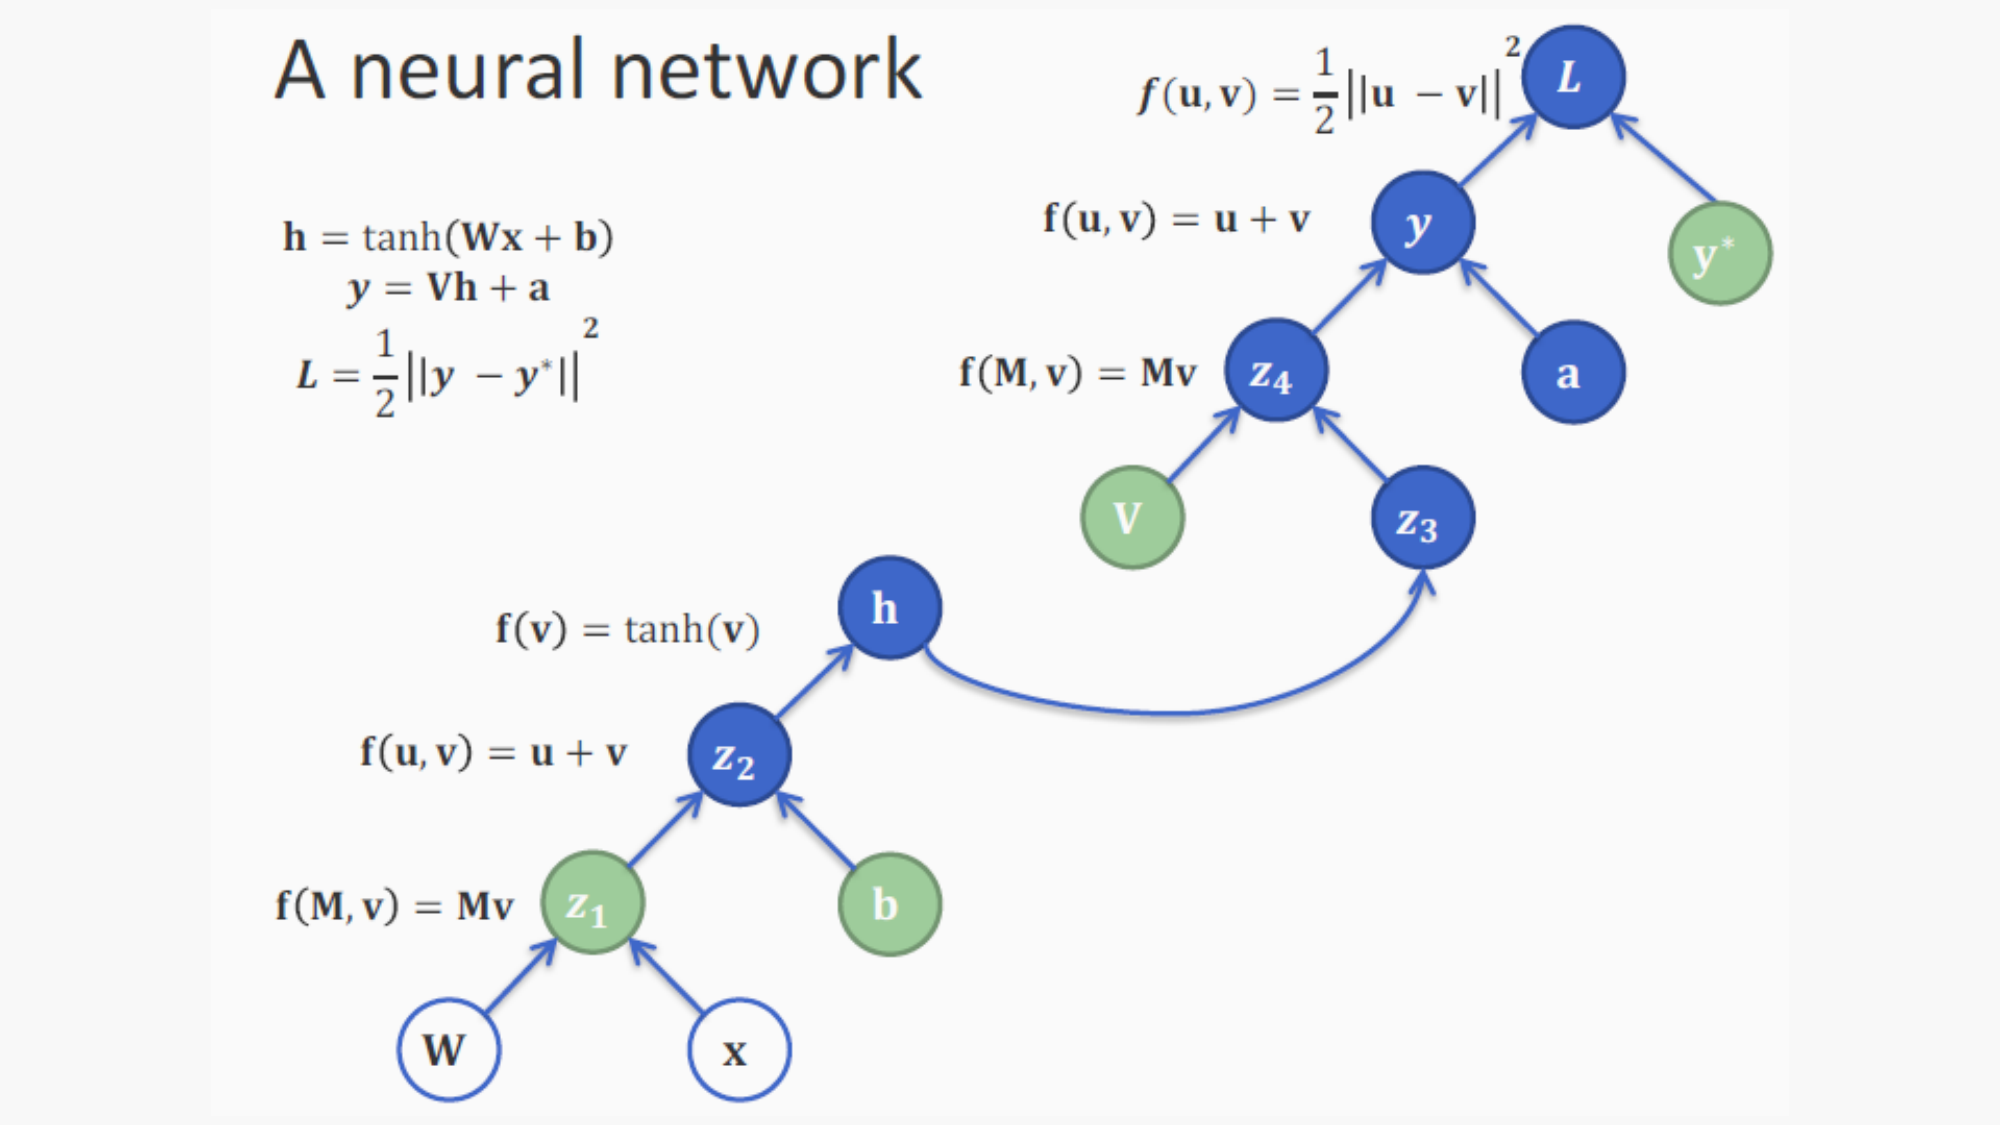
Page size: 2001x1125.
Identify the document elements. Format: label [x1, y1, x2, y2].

picture [211, 9, 1789, 1116]
